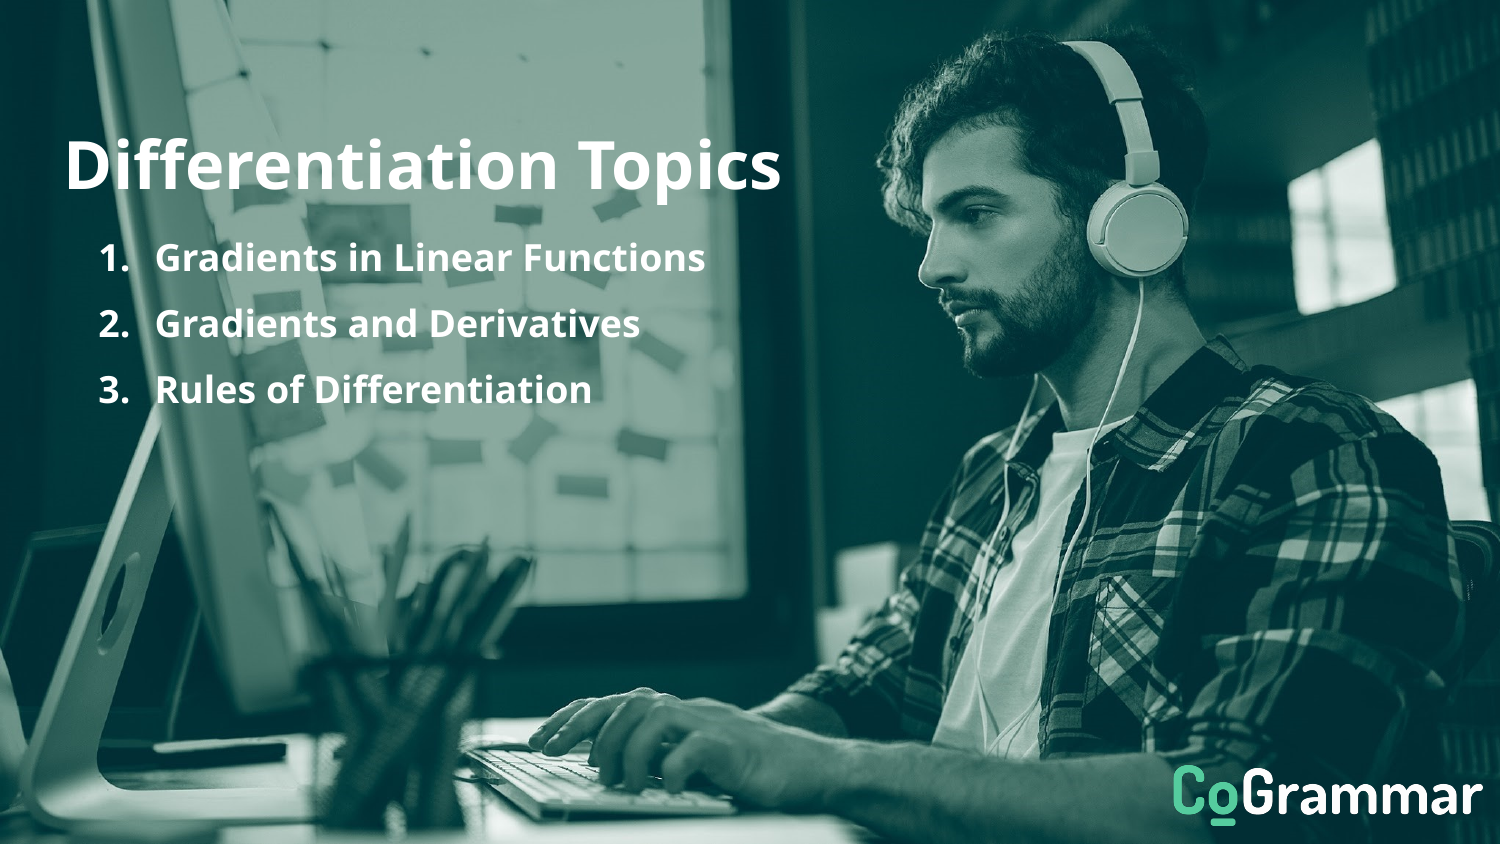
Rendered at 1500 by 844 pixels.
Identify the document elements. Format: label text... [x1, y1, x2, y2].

text_box Differentiation Topics [48, 107, 836, 218]
text_box Gradients in Linear Functions Gradients and Derivatives Rules of Differentiation [64, 218, 868, 426]
picture [0, 0, 1500, 844]
